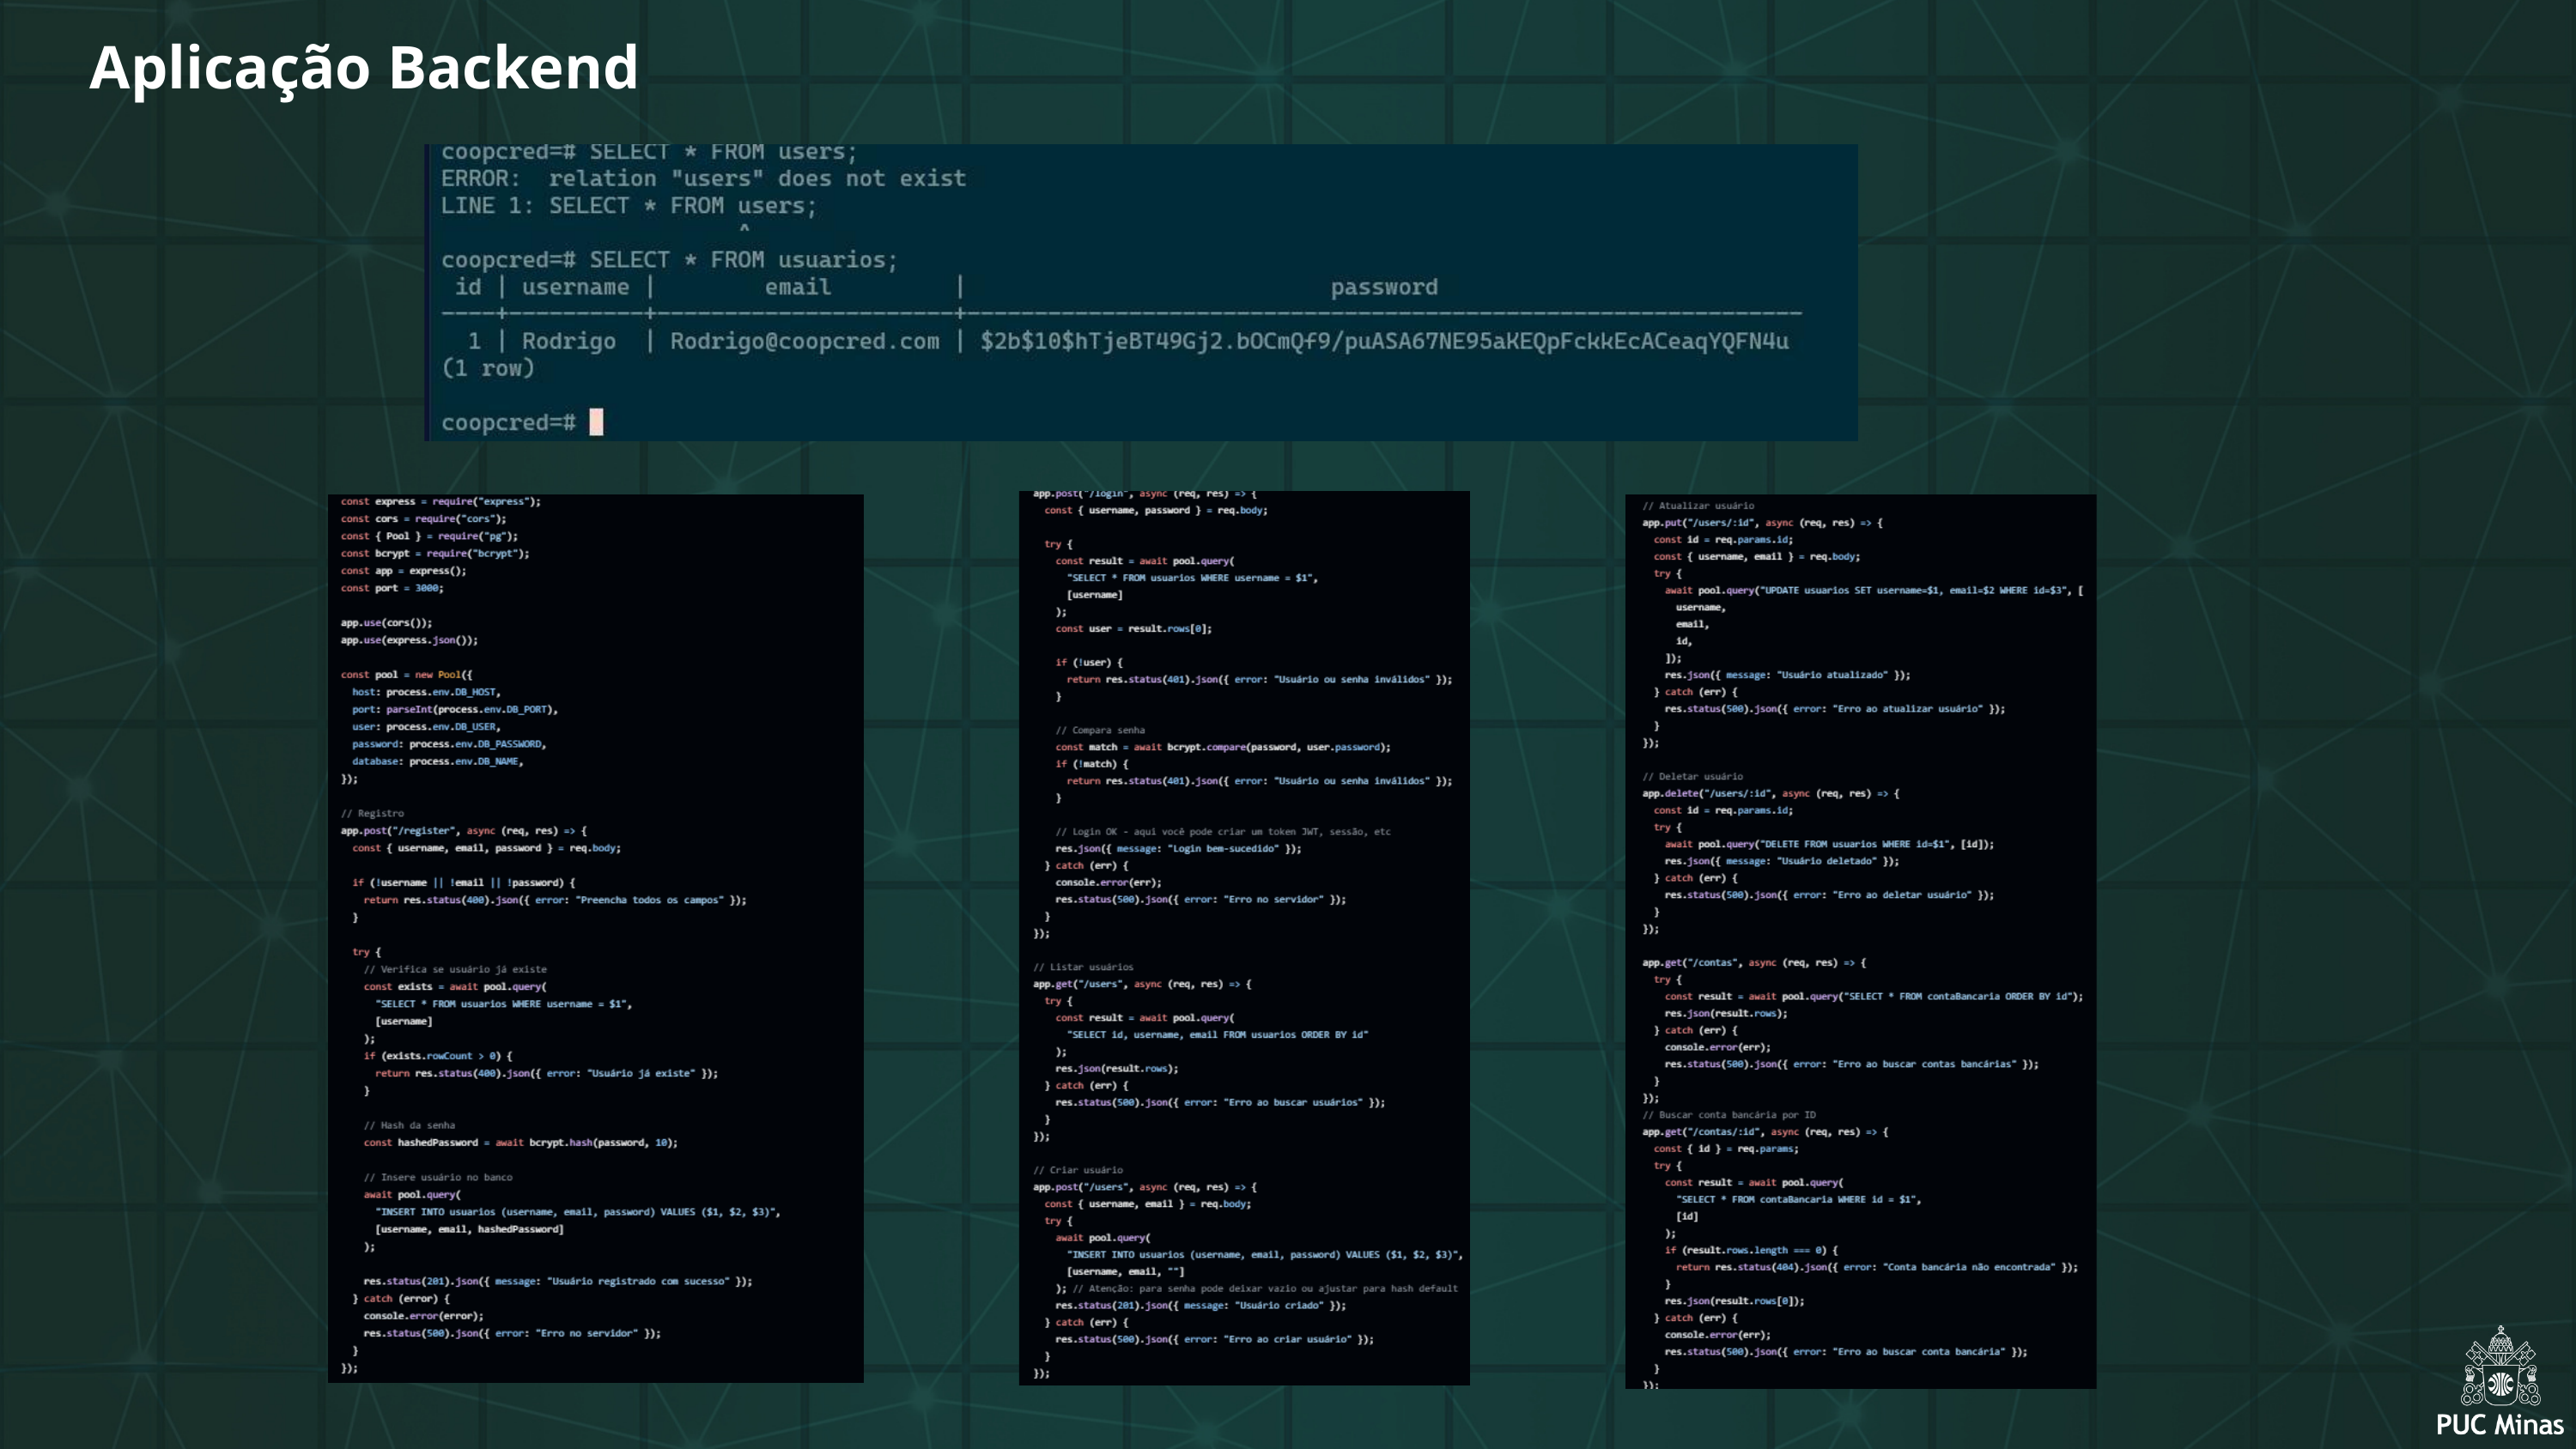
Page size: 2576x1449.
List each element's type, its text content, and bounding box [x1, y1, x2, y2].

text_box [424, 144, 1859, 441]
text_box [328, 494, 864, 1383]
text_box [1018, 491, 1470, 1385]
text_box [2431, 1312, 2568, 1449]
text_box Aplicação Backend [28, 17, 702, 100]
text_box [0, 0, 2576, 1449]
text_box [1625, 494, 2097, 1389]
